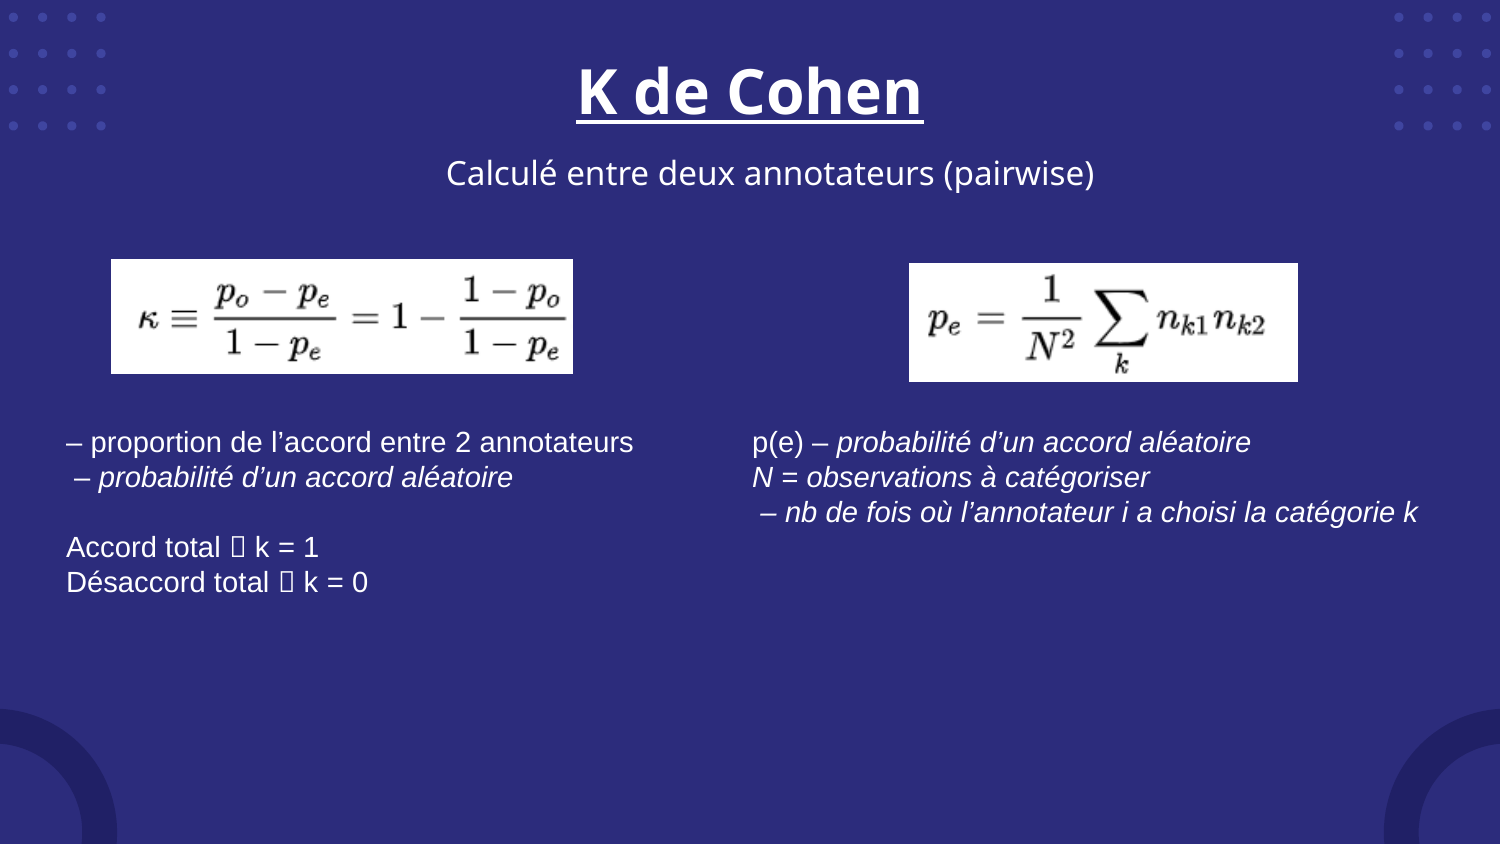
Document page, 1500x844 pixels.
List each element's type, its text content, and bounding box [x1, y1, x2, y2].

picture [111, 259, 573, 374]
title K de Cohen [117, 37, 1383, 132]
text_box Calculé entre deux annotateurs (pairwise) [430, 145, 1255, 200]
picture [909, 263, 1299, 382]
